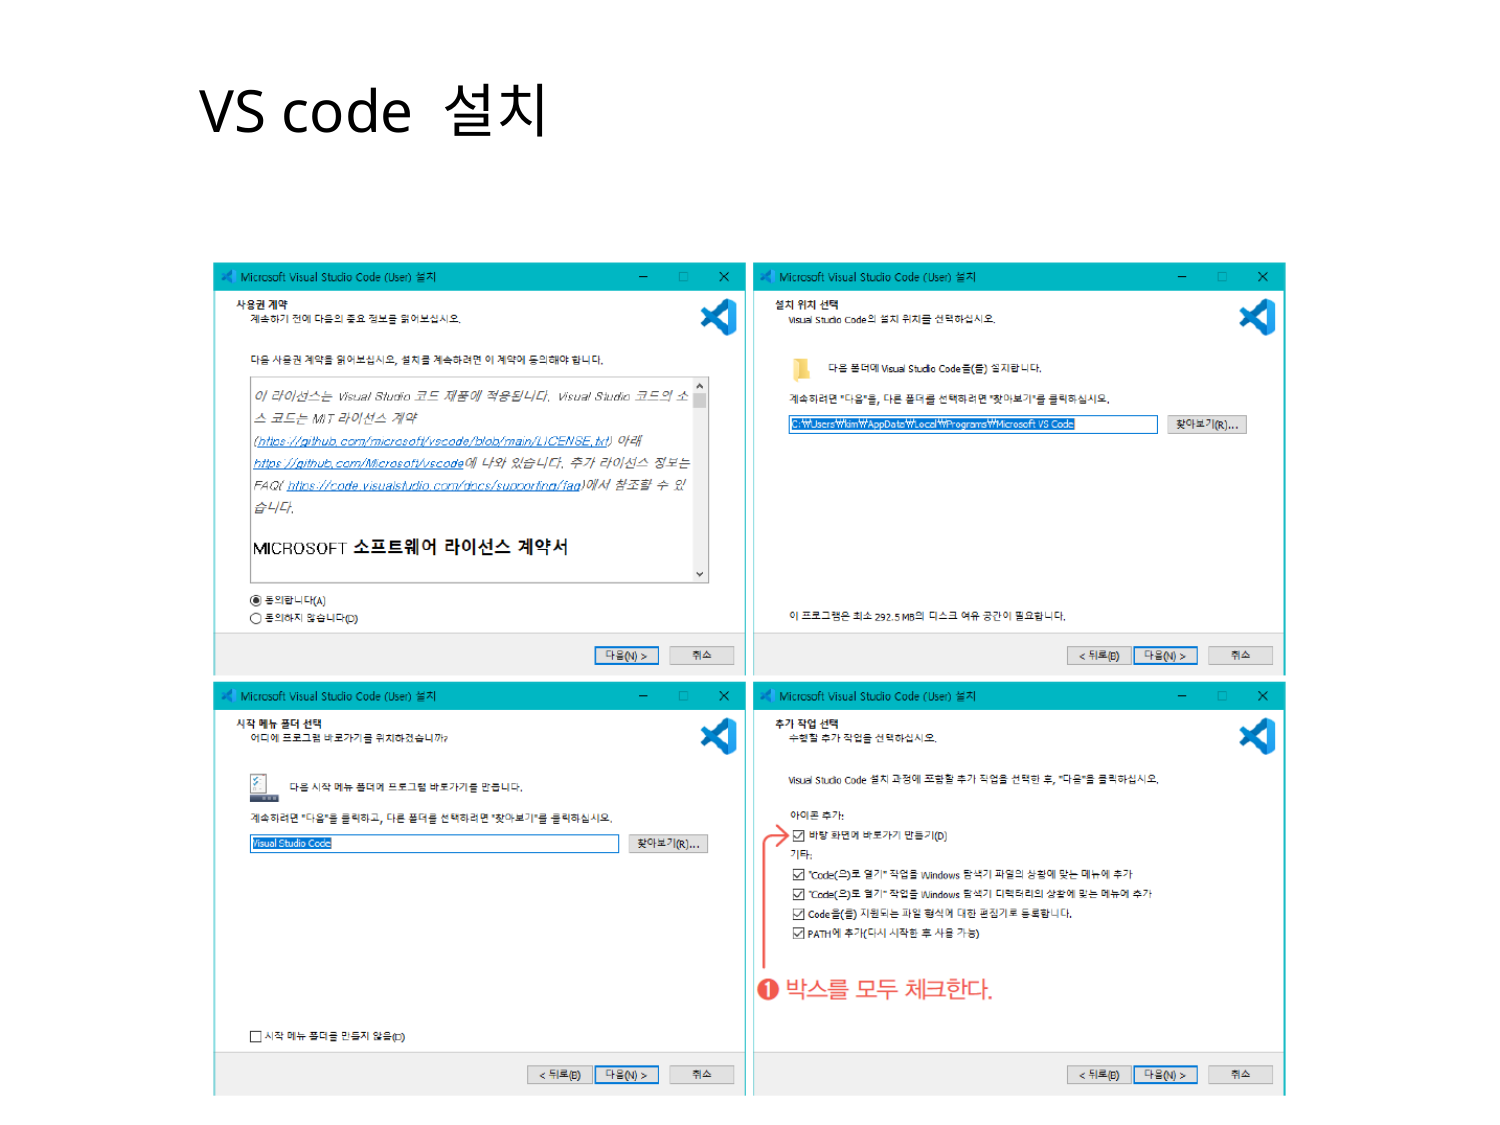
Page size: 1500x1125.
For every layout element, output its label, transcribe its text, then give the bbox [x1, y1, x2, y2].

title VS code 설치 [184, 62, 1463, 157]
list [206, 250, 1294, 1104]
